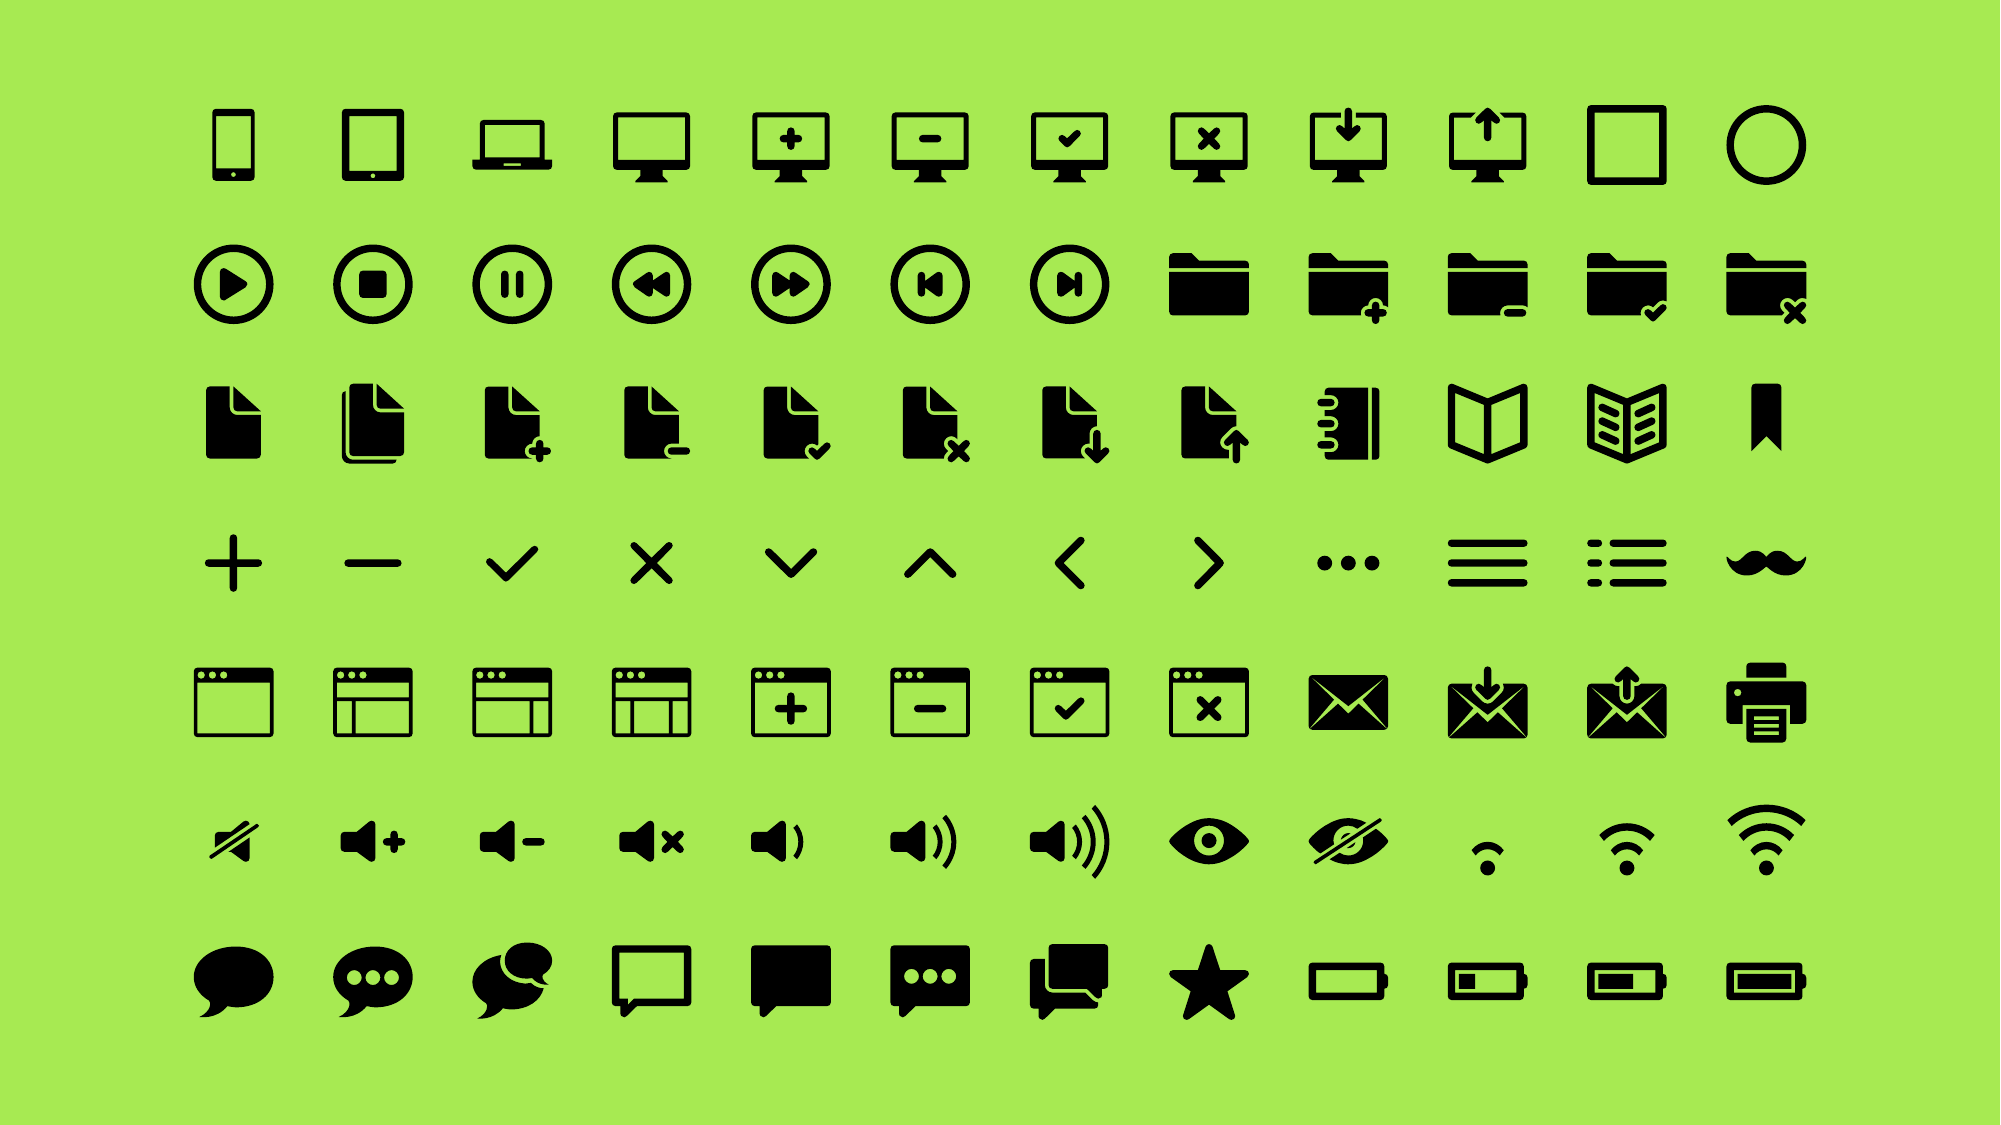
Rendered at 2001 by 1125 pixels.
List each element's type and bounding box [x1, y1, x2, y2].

text_box [193, 105, 1807, 1020]
